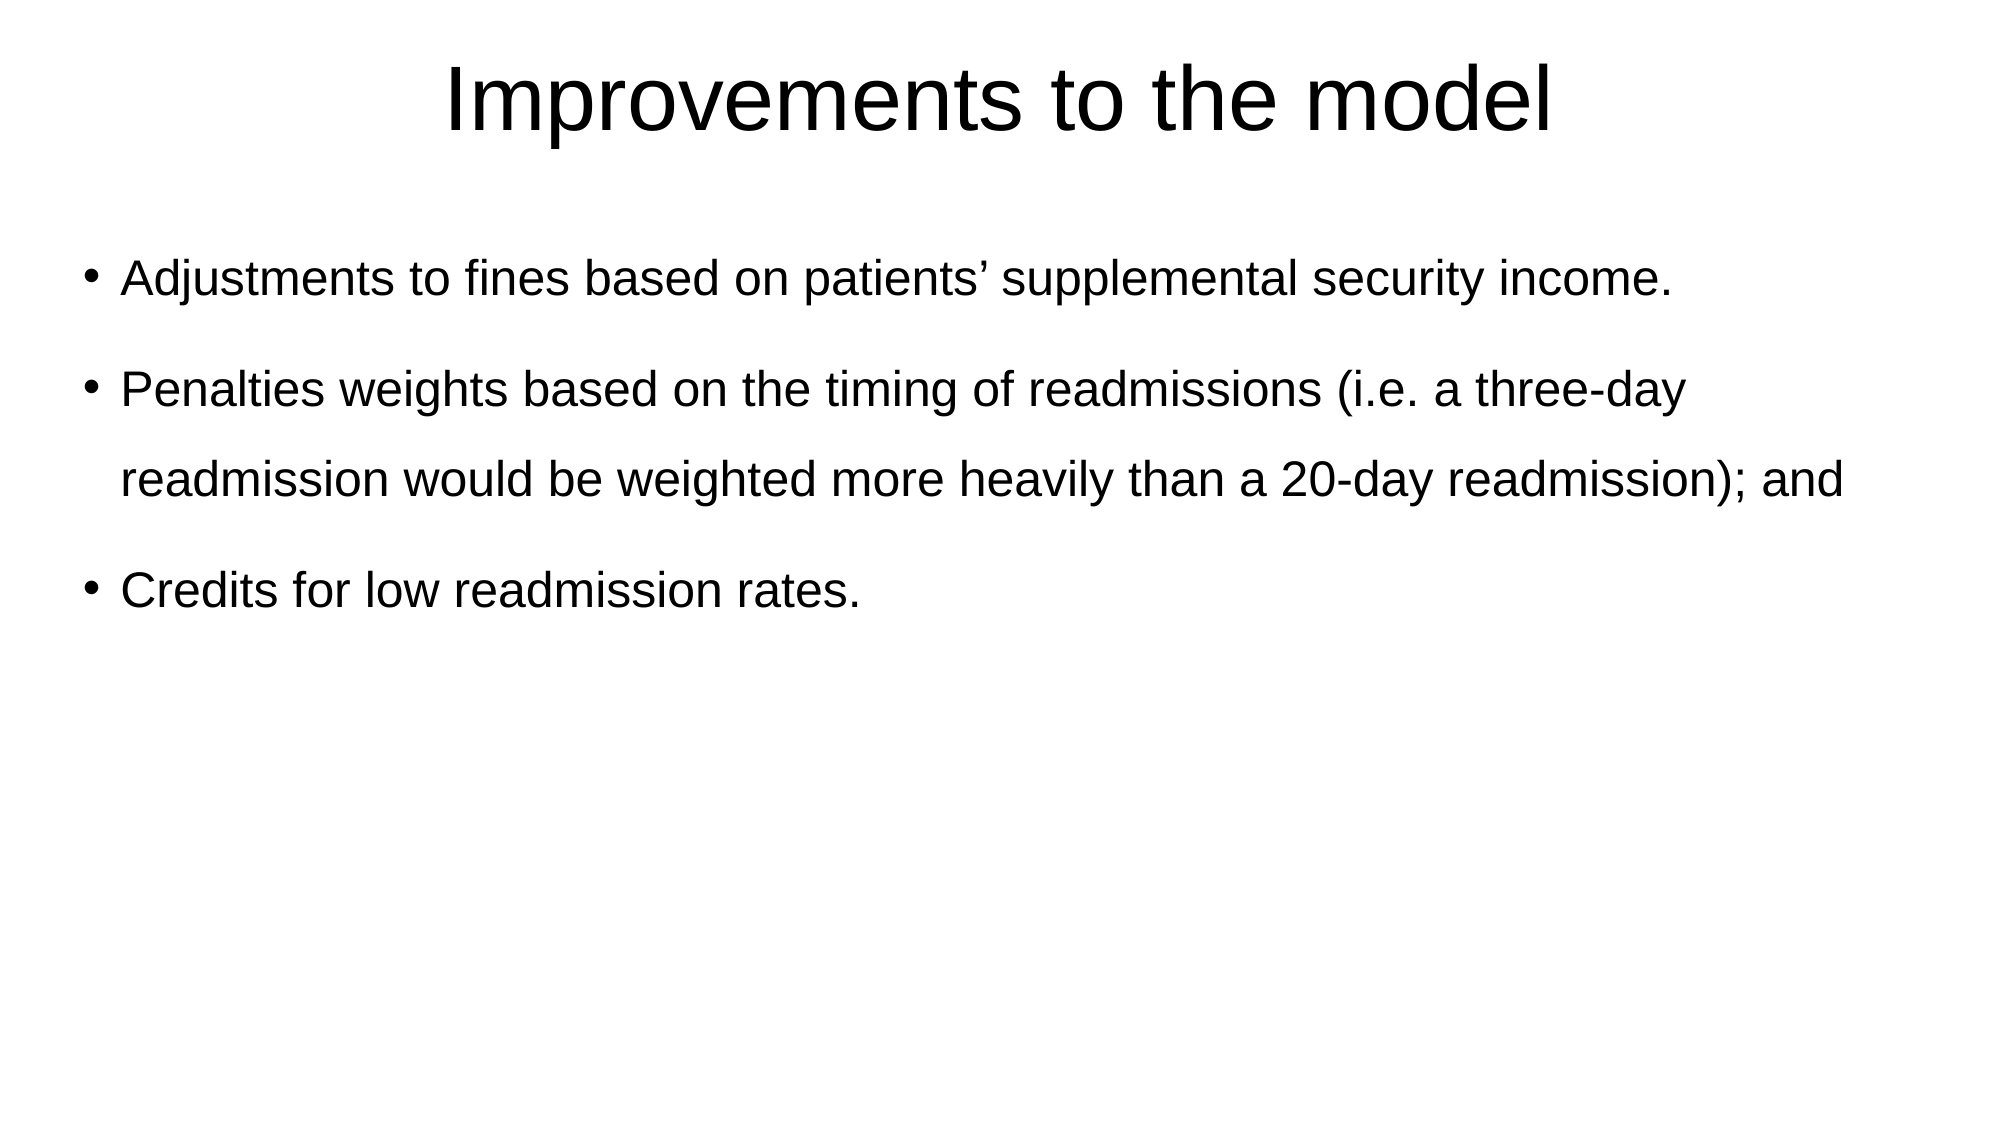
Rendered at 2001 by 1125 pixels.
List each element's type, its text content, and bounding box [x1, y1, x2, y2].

list Adjustments to fines based on patients’ supplemental security income. Penalties weights based on the timing of readmissions (i.e. a three-day readmission would be weighted more heavily than a 20-day readmission); and Credits for low readmission rates. [67, 208, 1964, 1125]
title Improvements to the model [137, 0, 1863, 208]
